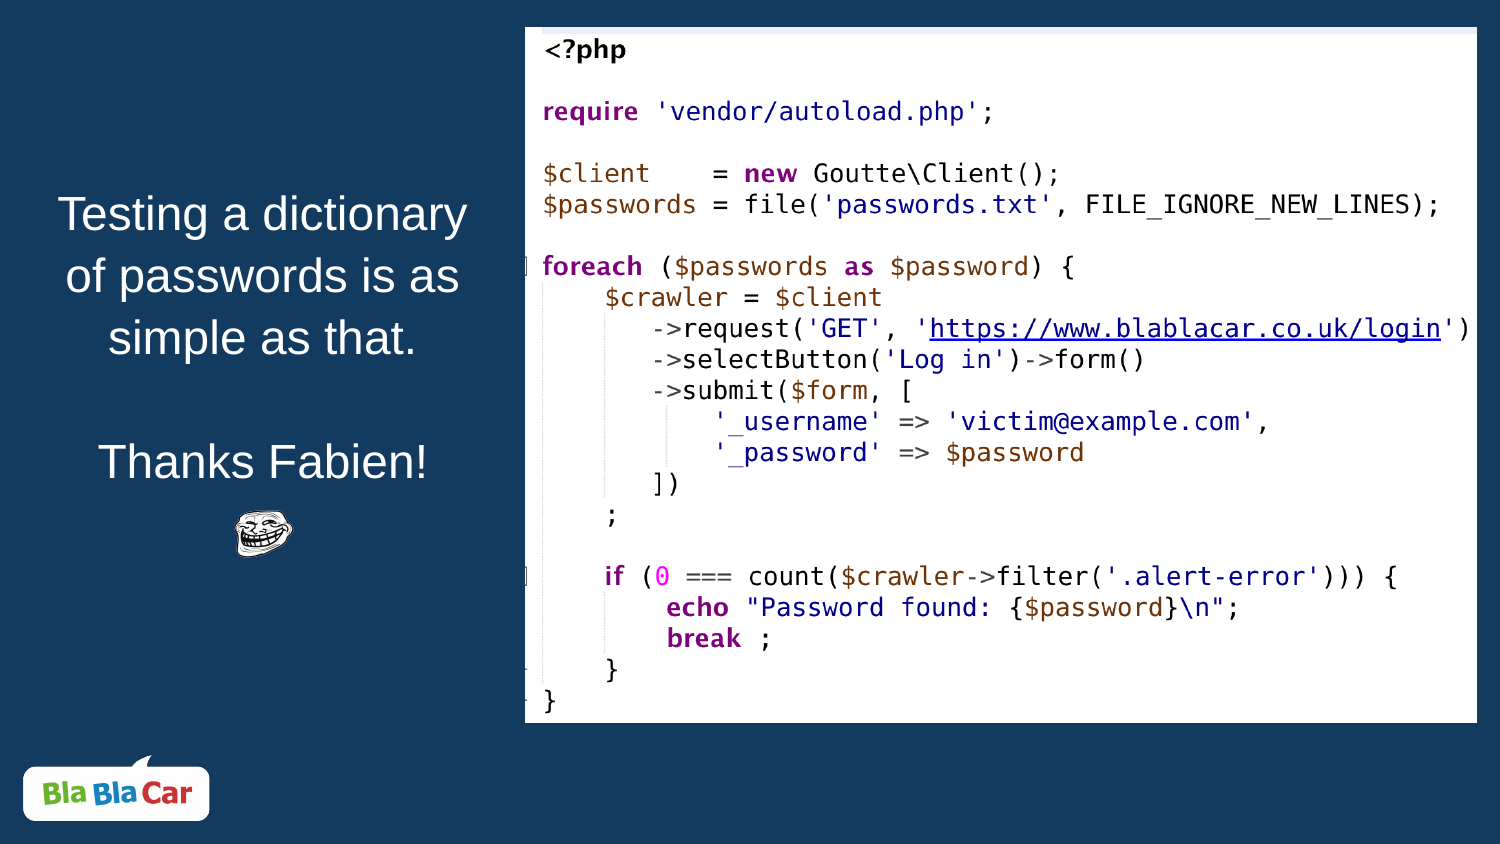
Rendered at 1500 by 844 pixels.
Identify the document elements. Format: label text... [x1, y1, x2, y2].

picture [231, 503, 295, 562]
text_box Testing a dictionary of passwords is as simple as that. Thanks Fabien! [26, 27, 500, 638]
picture [23, 753, 210, 821]
picture [525, 27, 1477, 724]
